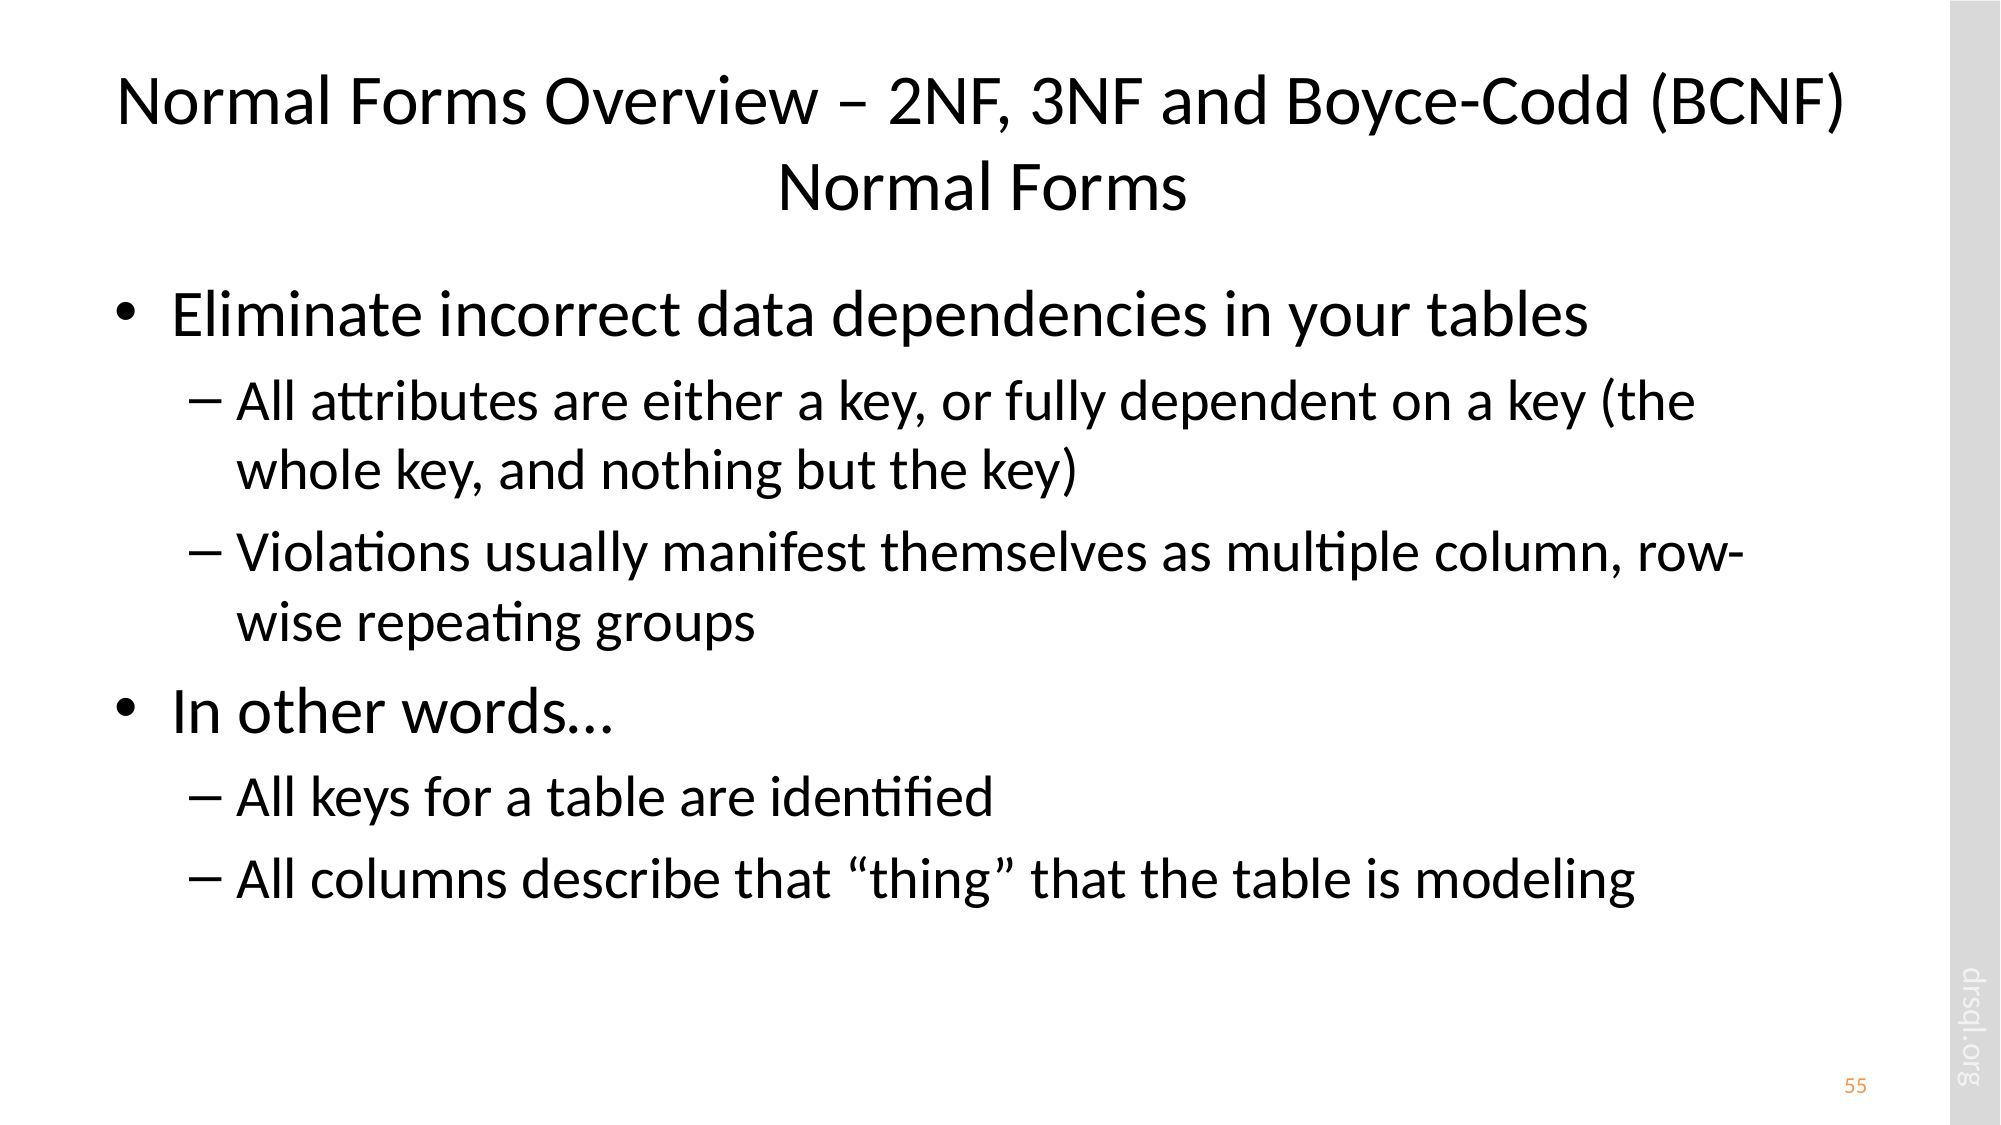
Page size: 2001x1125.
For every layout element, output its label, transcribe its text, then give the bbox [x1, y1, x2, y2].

list Eliminate incorrect data dependencies in your tables All attributes are either a key, or fully dependent on a key (the whole key, and nothing but the key) Violations usually manifest themselves as multiple column, row-wise repeating groups In other words… All keys for a table are identified All columns describe that “thing” that the table is modeling [99, 262, 1800, 1005]
title Normal Forms Overview – 2NF, 3NF and Boyce-Codd (BCNF) Normal Forms [99, 45, 1867, 233]
